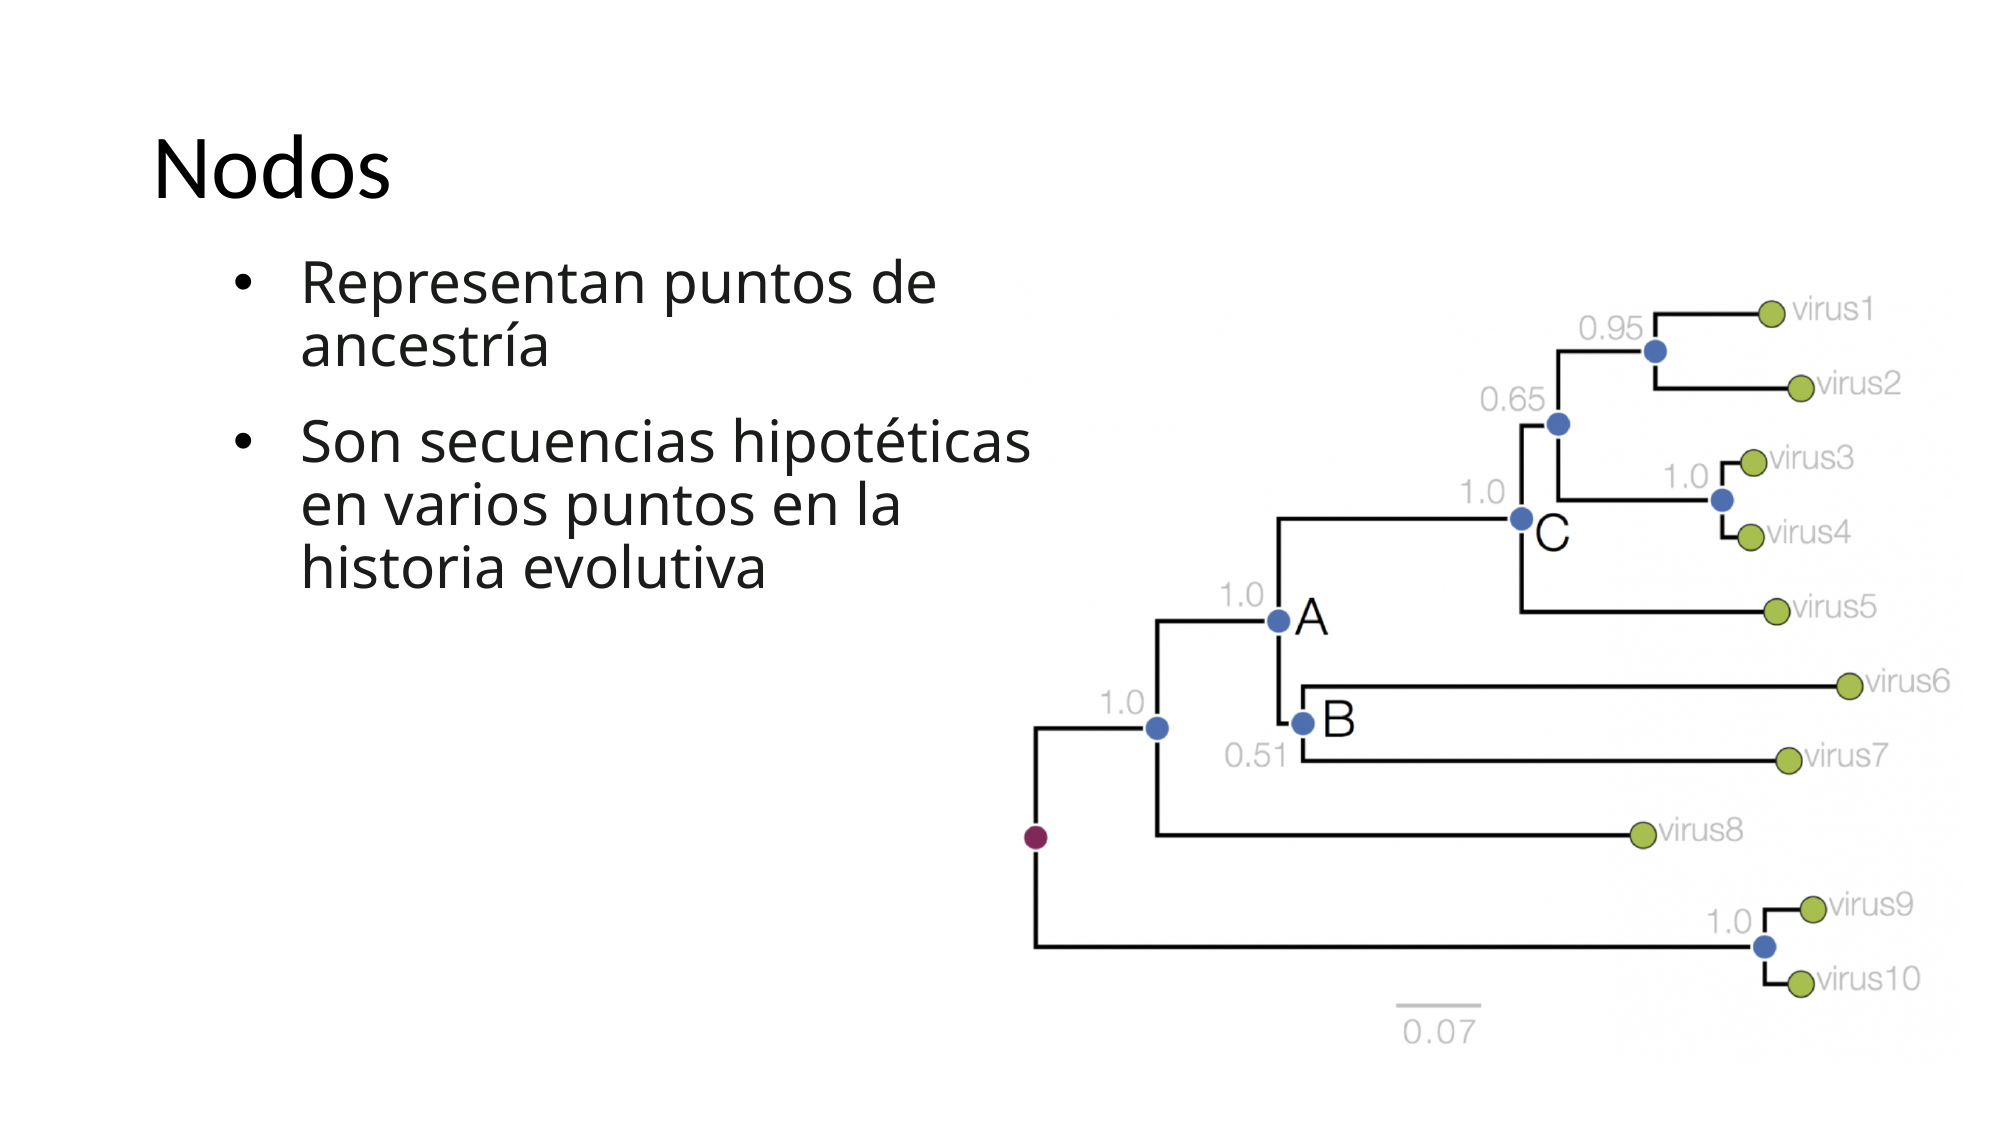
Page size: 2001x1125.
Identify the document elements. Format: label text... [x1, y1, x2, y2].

picture [999, 278, 1963, 1066]
title Nodos [137, 59, 1863, 278]
text_box Representan puntos de ancestría Son secuencias hipotéticas en varios puntos en la historia evolutiva [210, 246, 1078, 1033]
